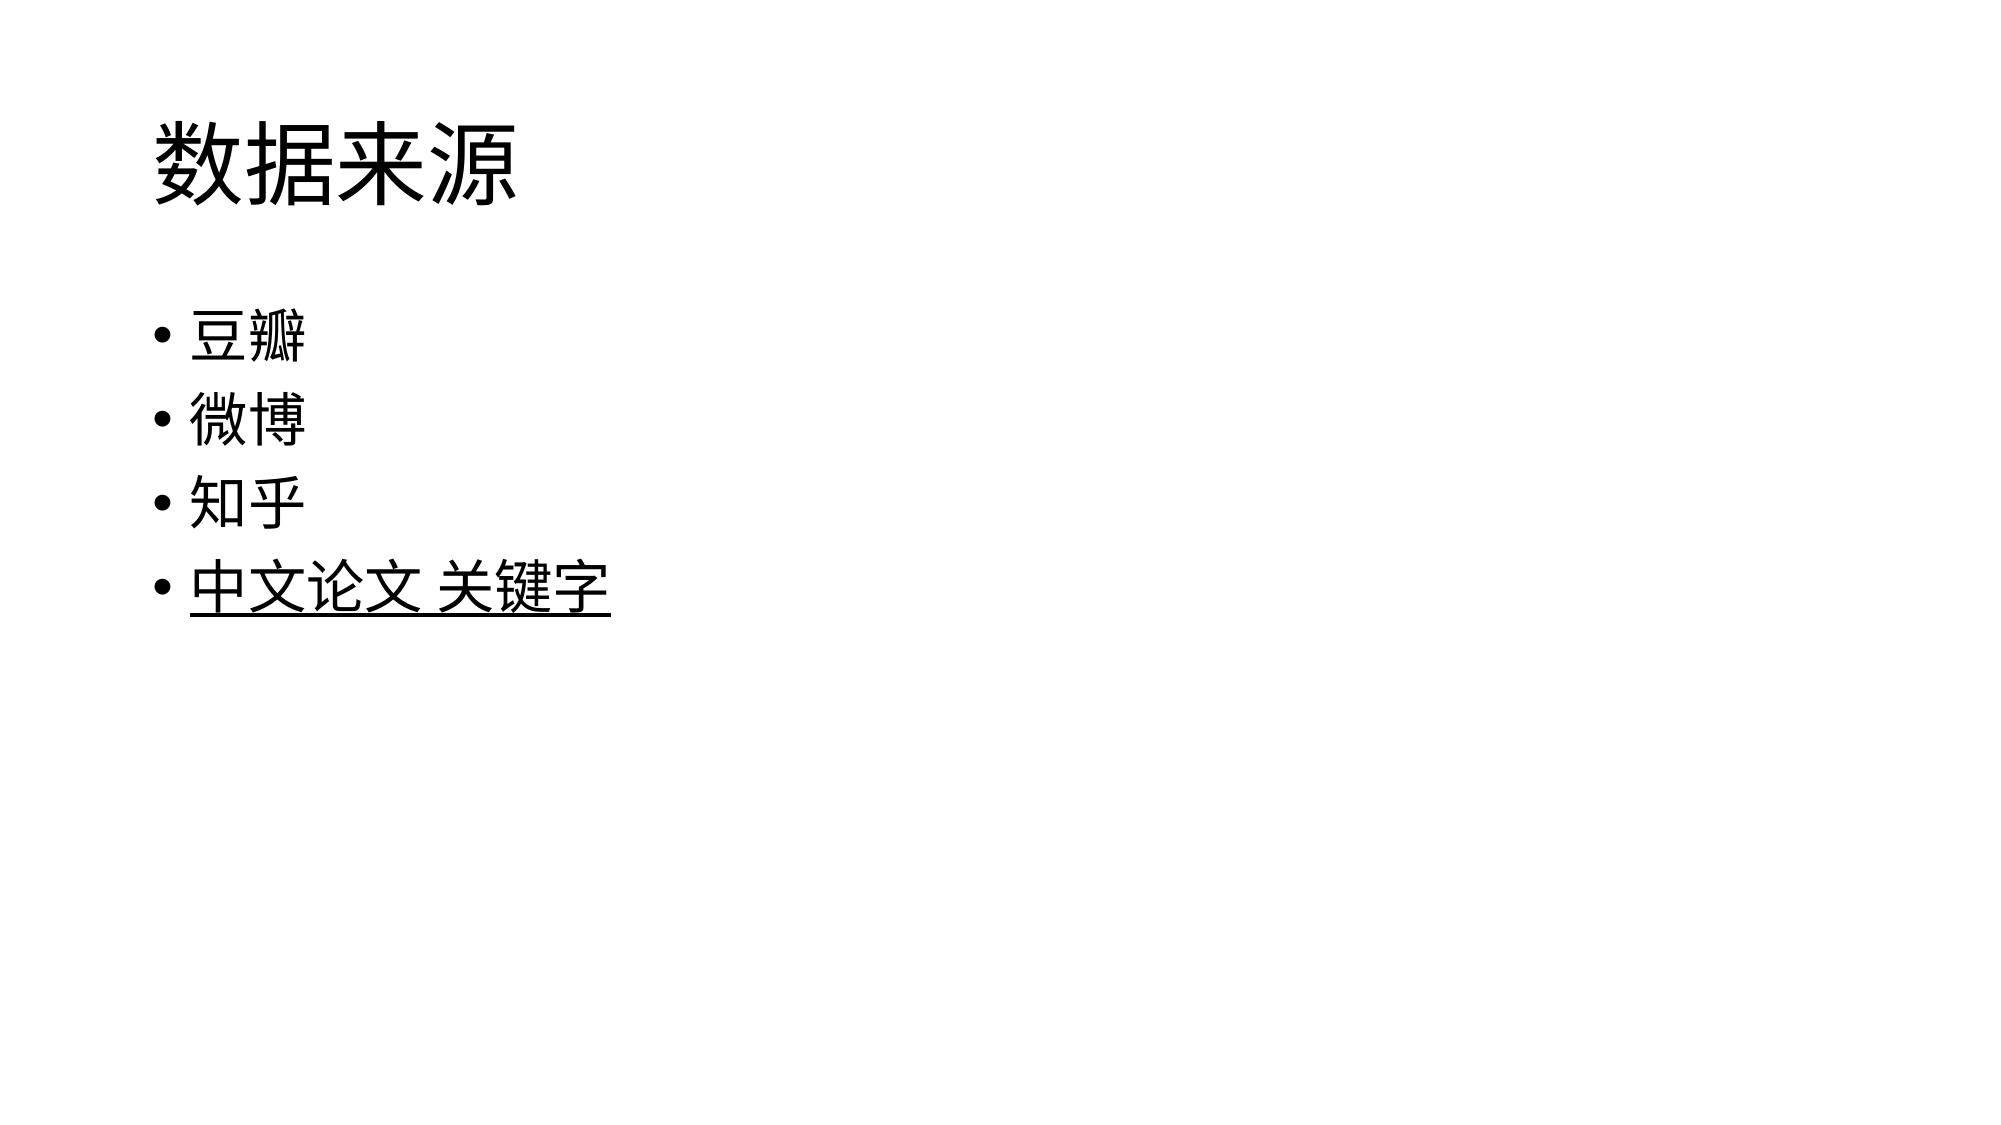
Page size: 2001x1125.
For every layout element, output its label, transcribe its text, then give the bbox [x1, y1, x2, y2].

title 数据来源 [137, 59, 1863, 278]
list 豆瓣 微博 知乎 中文论文 关键字 [137, 299, 1863, 1014]
